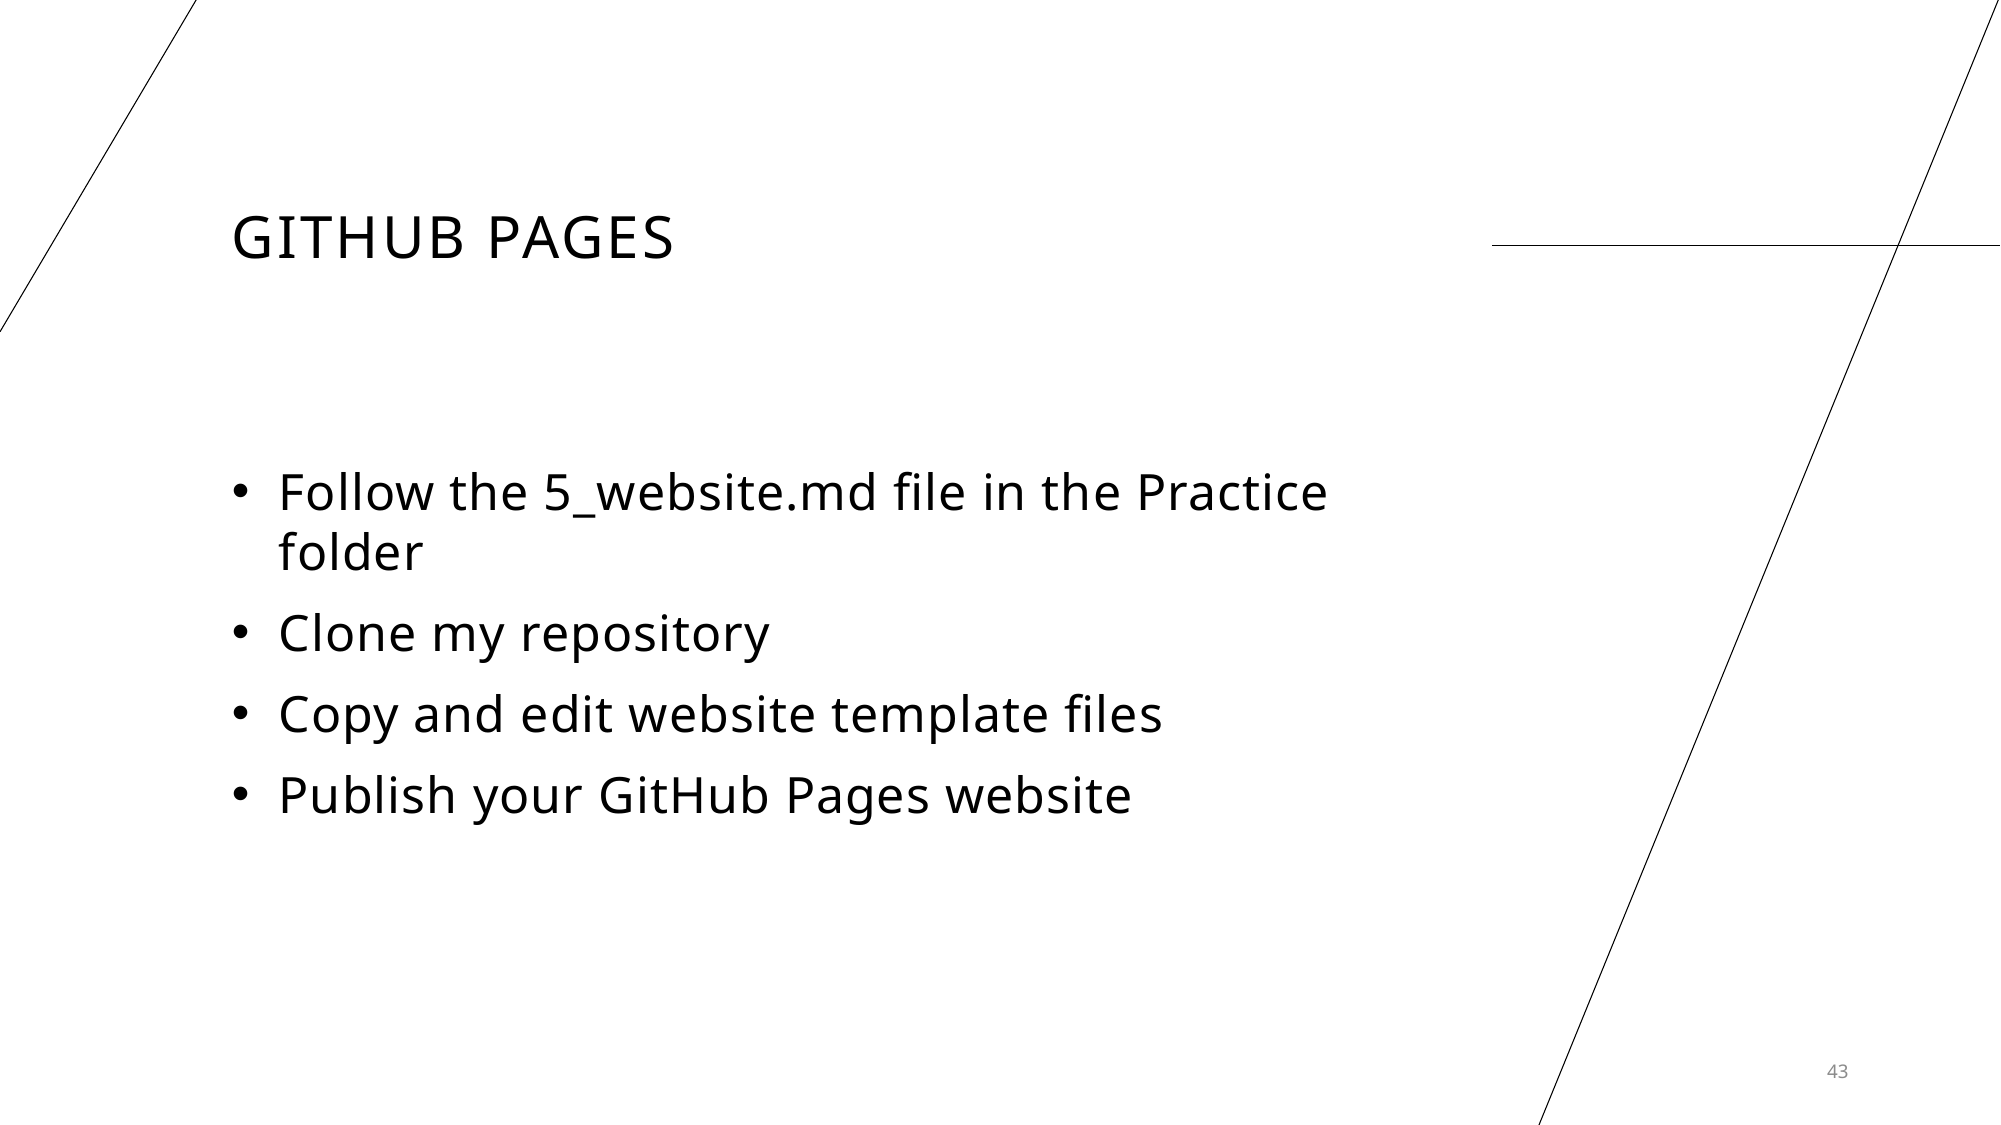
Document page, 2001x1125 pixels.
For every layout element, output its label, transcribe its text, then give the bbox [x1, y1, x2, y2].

title GitHub Pages [216, 43, 1413, 279]
slide_number 43 [1701, 1042, 1864, 1103]
list Follow the 5_website.md file in the Practice folder Clone my repository Copy and edit website template files Publish your GitHub Pages website [216, 453, 1413, 1013]
